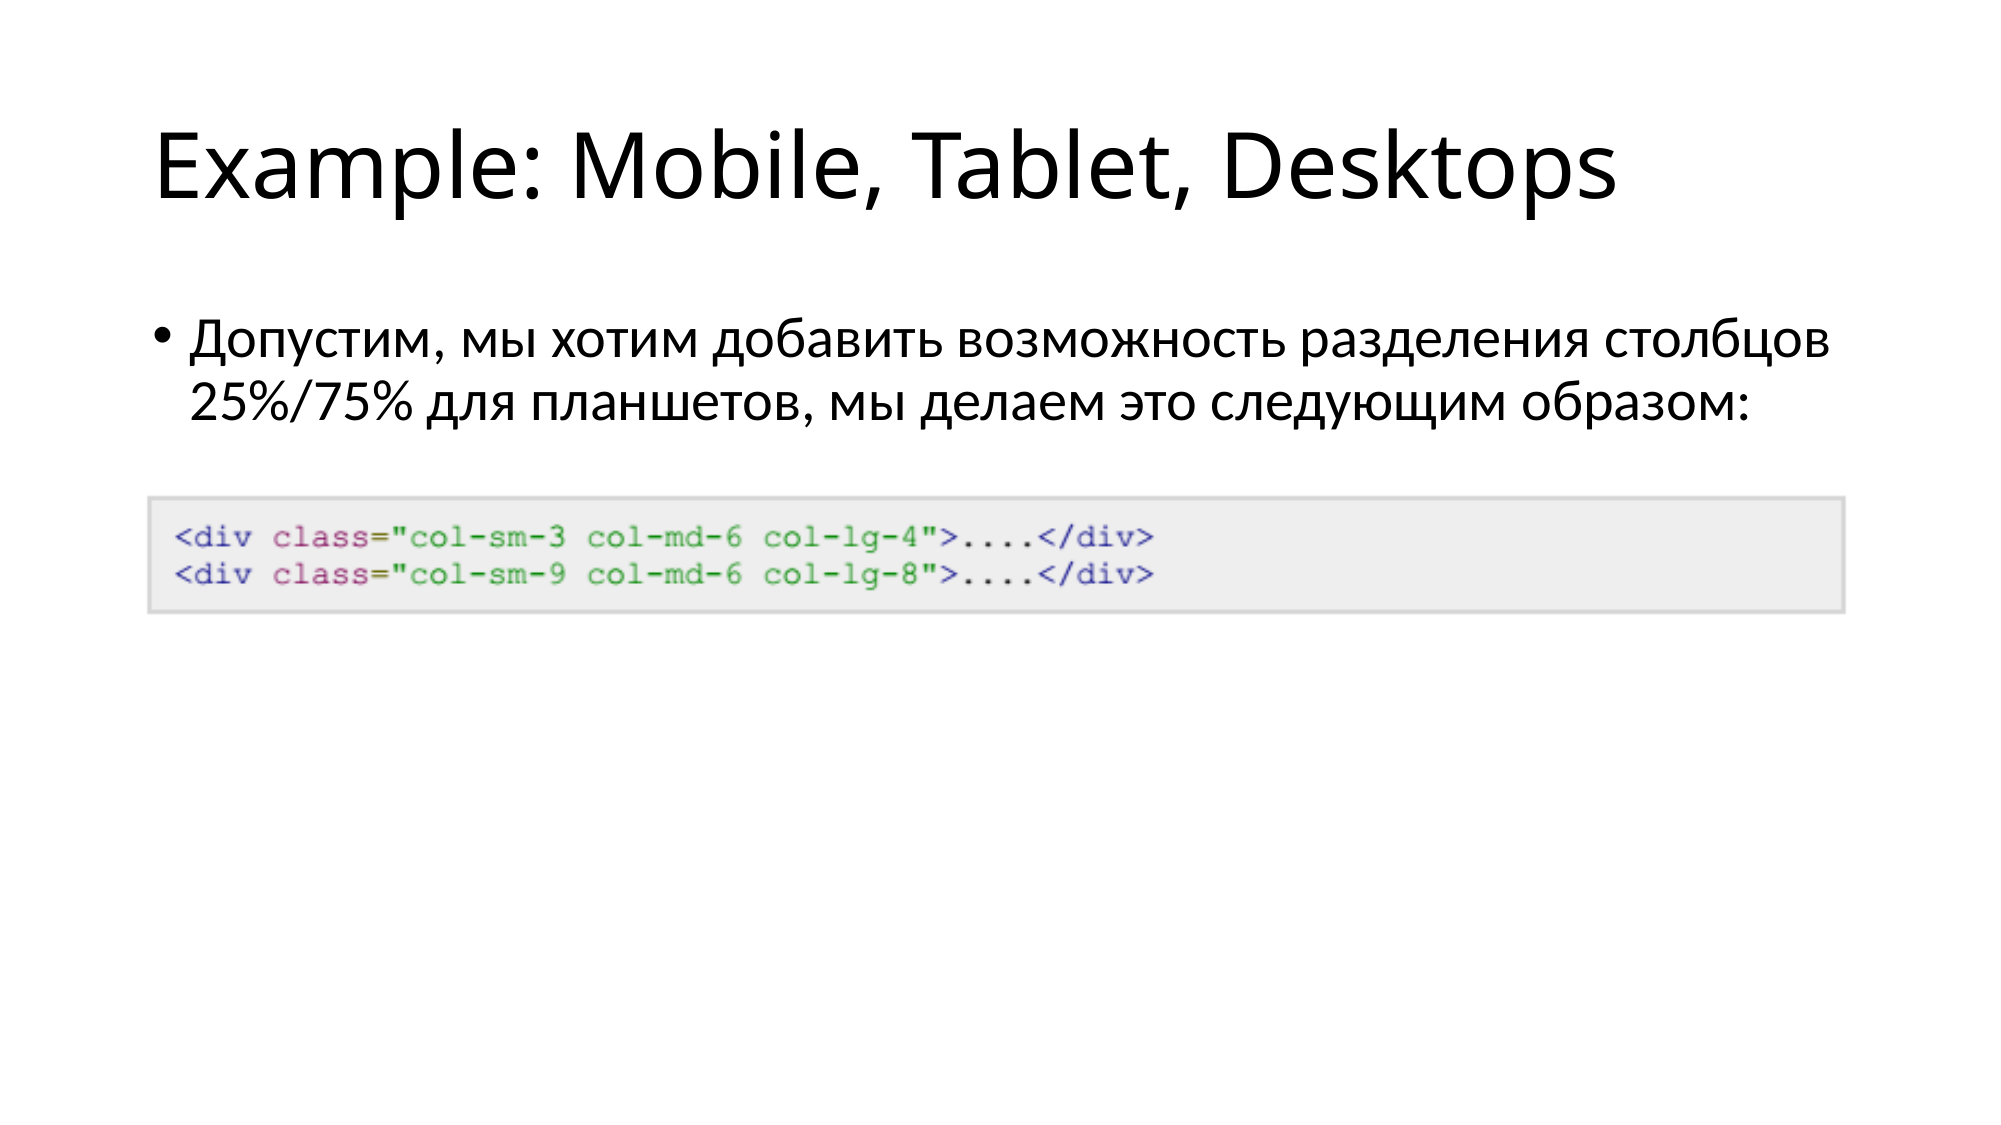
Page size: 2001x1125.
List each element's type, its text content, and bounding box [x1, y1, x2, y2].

list Допустим, мы хотим добавить возможность разделения столбцов 25%/75% для планшетов, мы делаем это следующим образом: [137, 299, 1929, 491]
picture [137, 490, 1855, 620]
title Example: Mobile, Tablet, Desktops [137, 59, 1863, 278]
